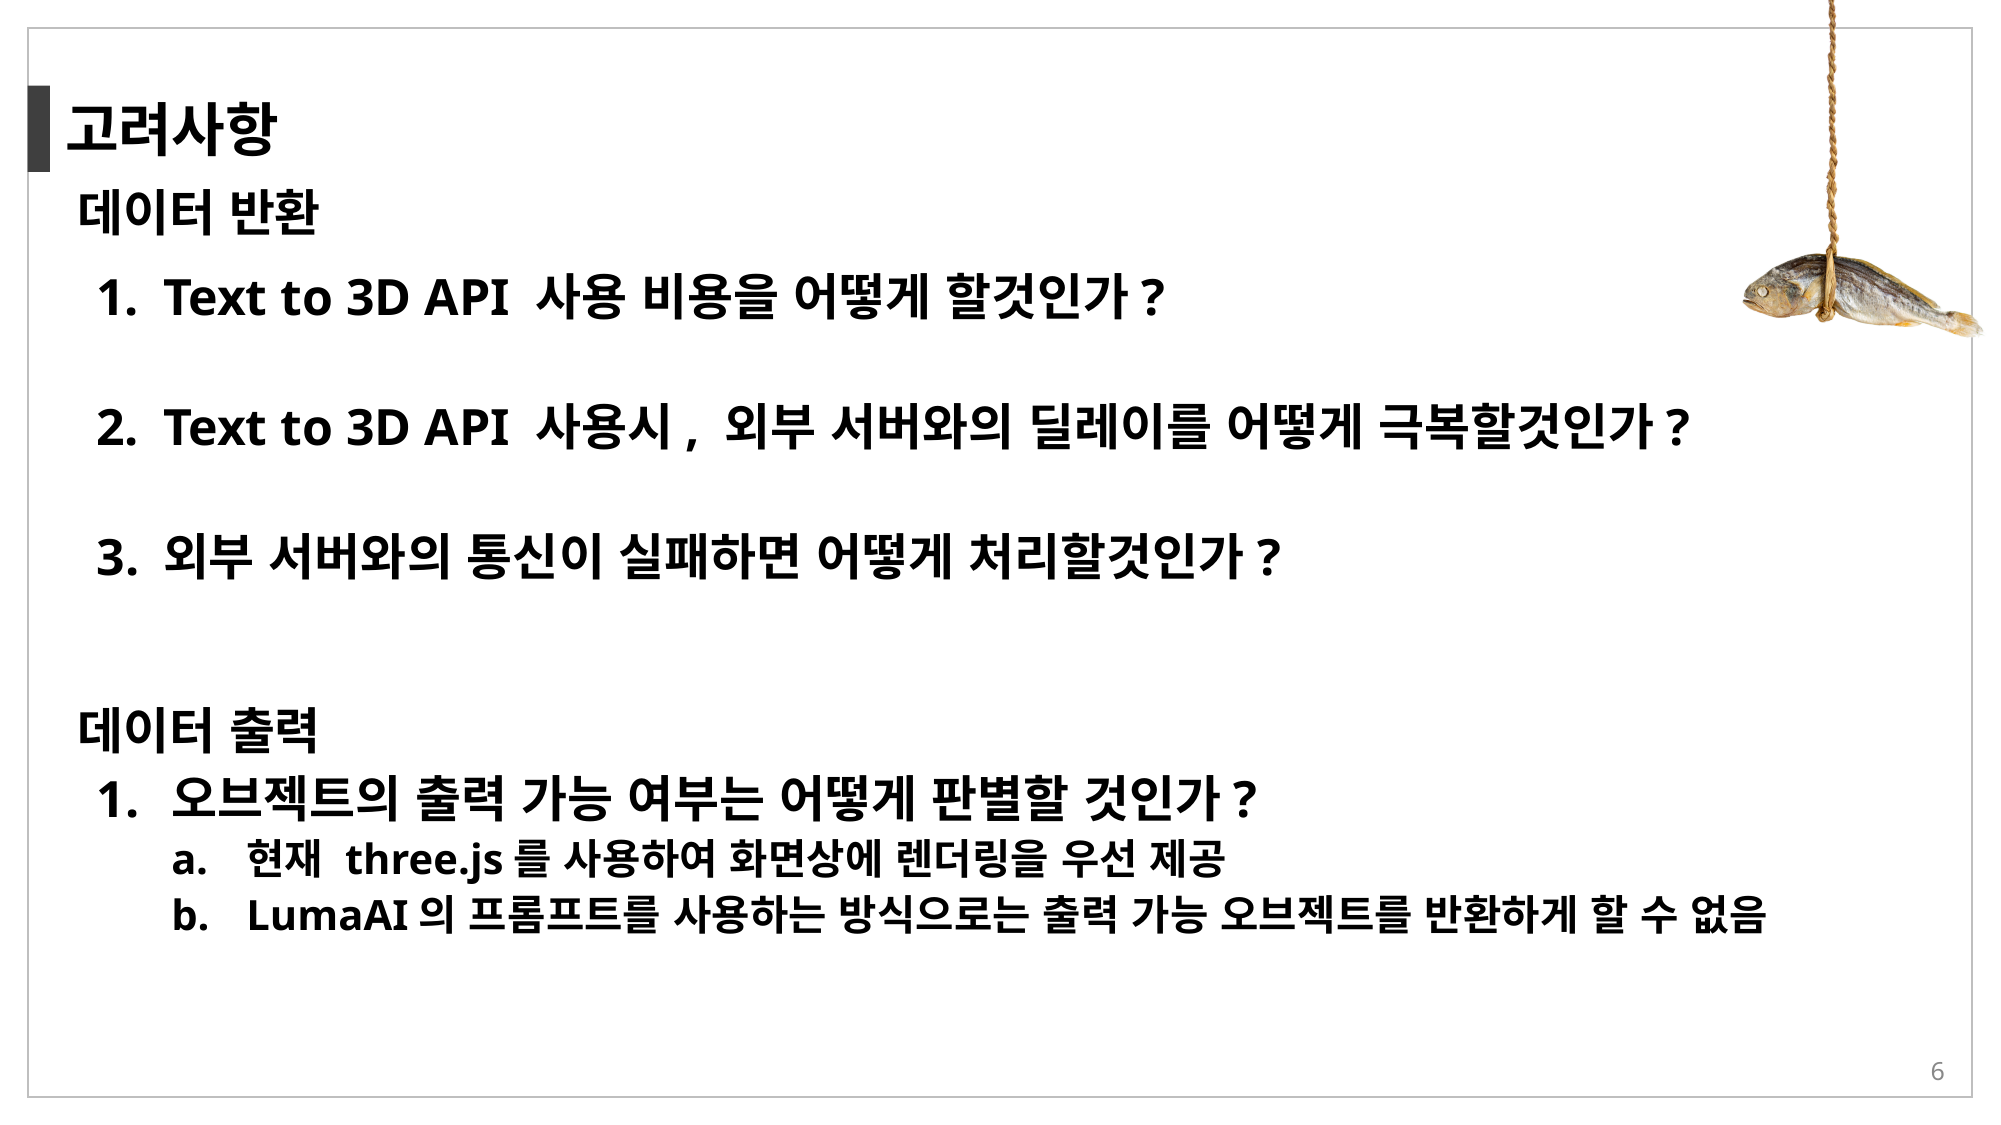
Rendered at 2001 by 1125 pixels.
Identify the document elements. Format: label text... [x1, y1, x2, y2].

slide_number 6 [1509, 1042, 1960, 1103]
text_box 데이터 반환 [62, 173, 1716, 249]
text_box [27, 85, 50, 172]
text_box [27, 27, 1973, 1098]
text_box 데이터 출력 [62, 691, 1774, 767]
text_box 고려사항 [49, 86, 552, 171]
text_box Text to 3D API 사용 비용을 어떻게 할것인가? Text to 3D API 사용시, 외부 서버와의 딜레이를 어떻게 극복할것인가? 외부 서버와의 통신이 실패하면 어떻게 처리할것인가? [68, 251, 1932, 657]
picture [1721, 0, 2001, 393]
text_box 오브젝트의 출력 가능 여부는 어떻게 판별할 것인가? 현재 three.js를 사용하여 화면상에 렌더링을 우선 제공 LumaAI의 프롬프트를 사용하는 방식으로는 출력 가능 오브젝트를 반환하게 할 수 없음 [68, 754, 1932, 1007]
